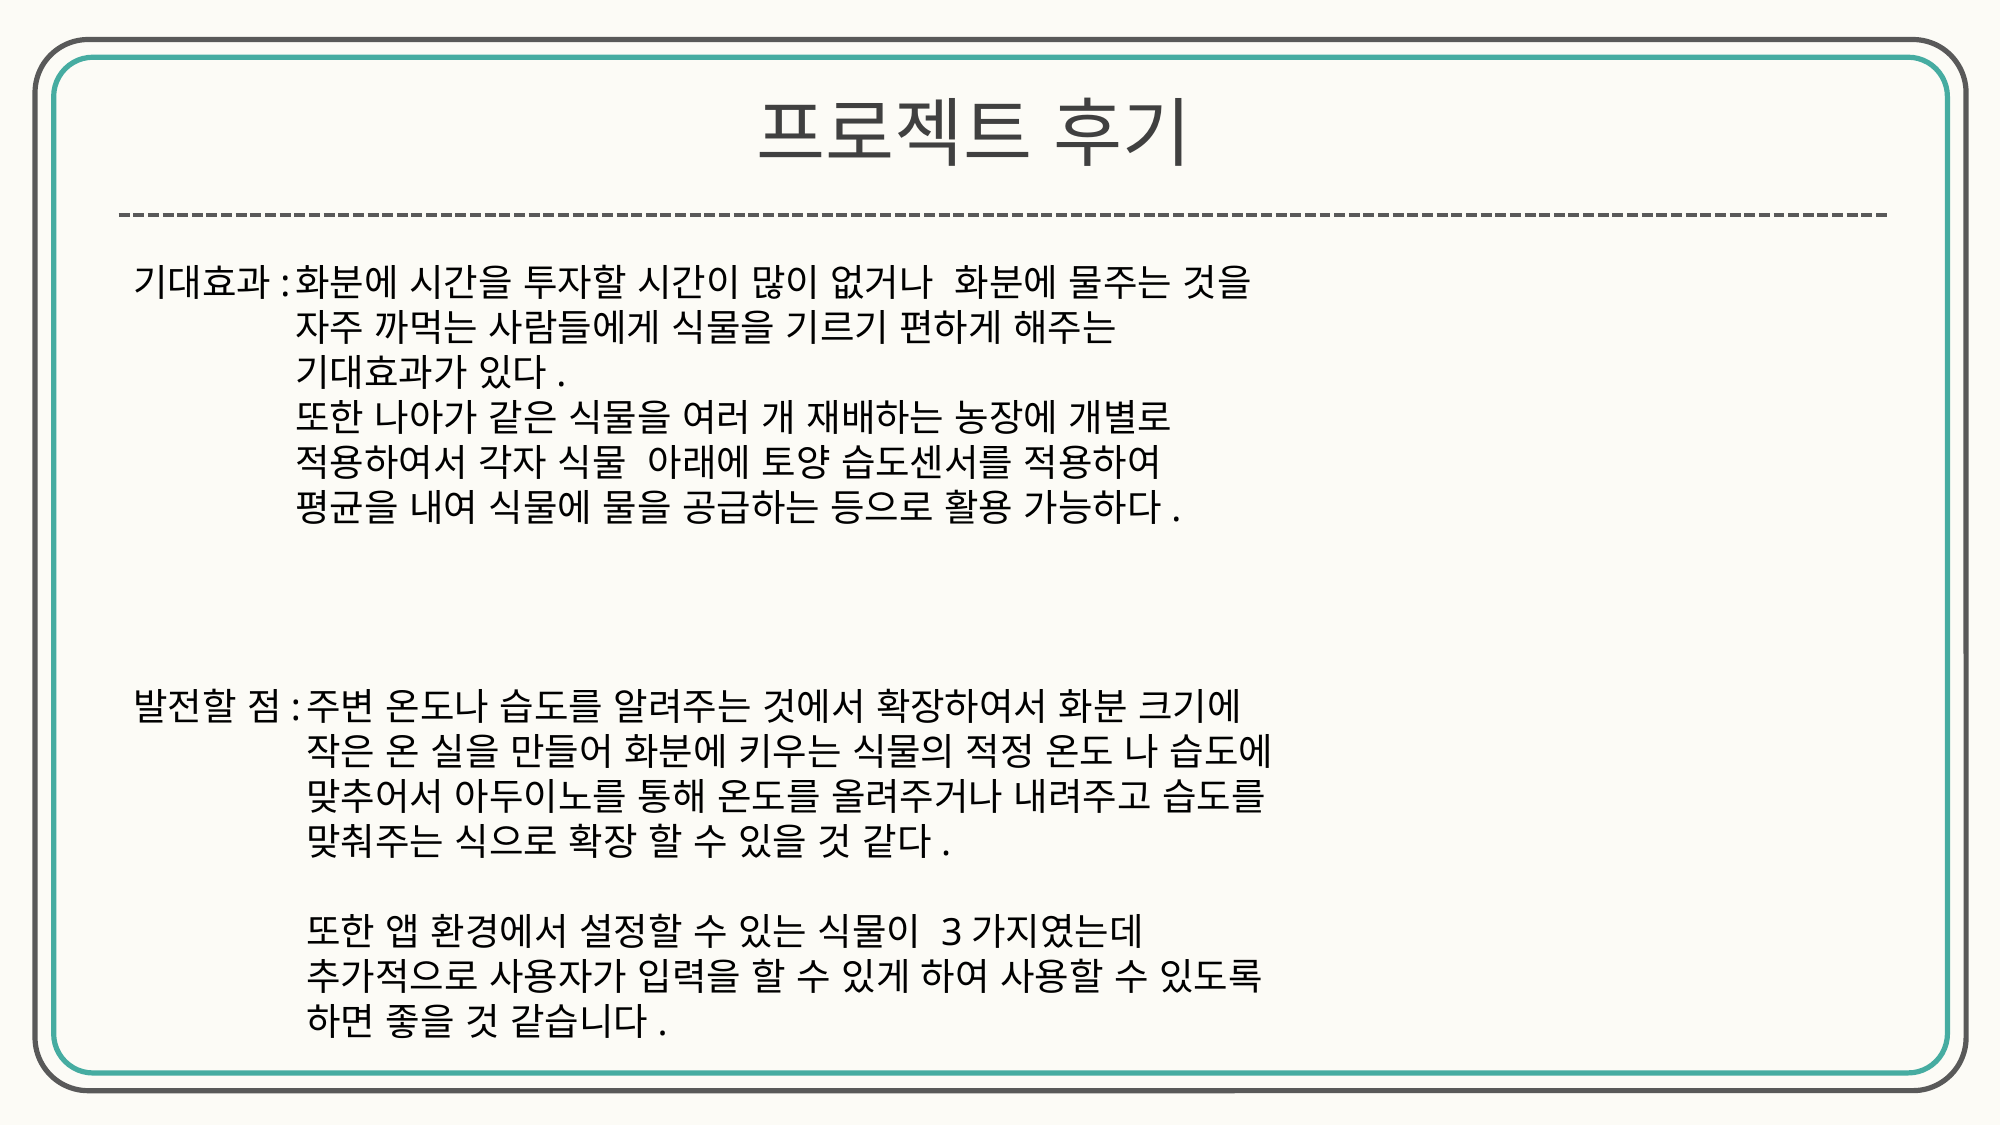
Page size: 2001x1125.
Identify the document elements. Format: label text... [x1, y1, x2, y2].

text_box 기대효과: [118, 251, 280, 311]
text_box 주변 온도나 습도를 알려주는 것에서 확장하여서 화분 크기에 작은 온 실을 만들어 화분에 키우는 식물의 적정 온도 나 습도에 맞추어서 아두이노를 통해 온도를 올려주거나 내려주고 습도를 맞춰주는 식으로 확장 할 수 있을 것 같다. 또한 앱 환경에서 설정할 수 있는 식물이 3가지였는데 추가적으로 사용자가 입력을 할 수 있게 하여 사용할 수 있도록 하면 좋을 것 같습니다. [291, 675, 1292, 1051]
text_box 프로젝트 후기 [679, 78, 1312, 184]
text_box 발전할 점: [118, 675, 291, 736]
text_box 화분에 시간을 투자할 시간이 많이 없거나 화분에 물주는 것을 자주 까먹는 사람들에게 식물을 기르기 편하게 해주는 기대효과가 있다. 또한 나아가 같은 식물을 여러 개 재배하는 농장에 개별로 적용하여서 각자 식물 아래에 토양 습도센서를 적용하여 평균을 내여 식물에 물을 공급하는 등으로 활용 가능하다. [280, 251, 1281, 536]
text_box [33, 38, 1968, 1092]
